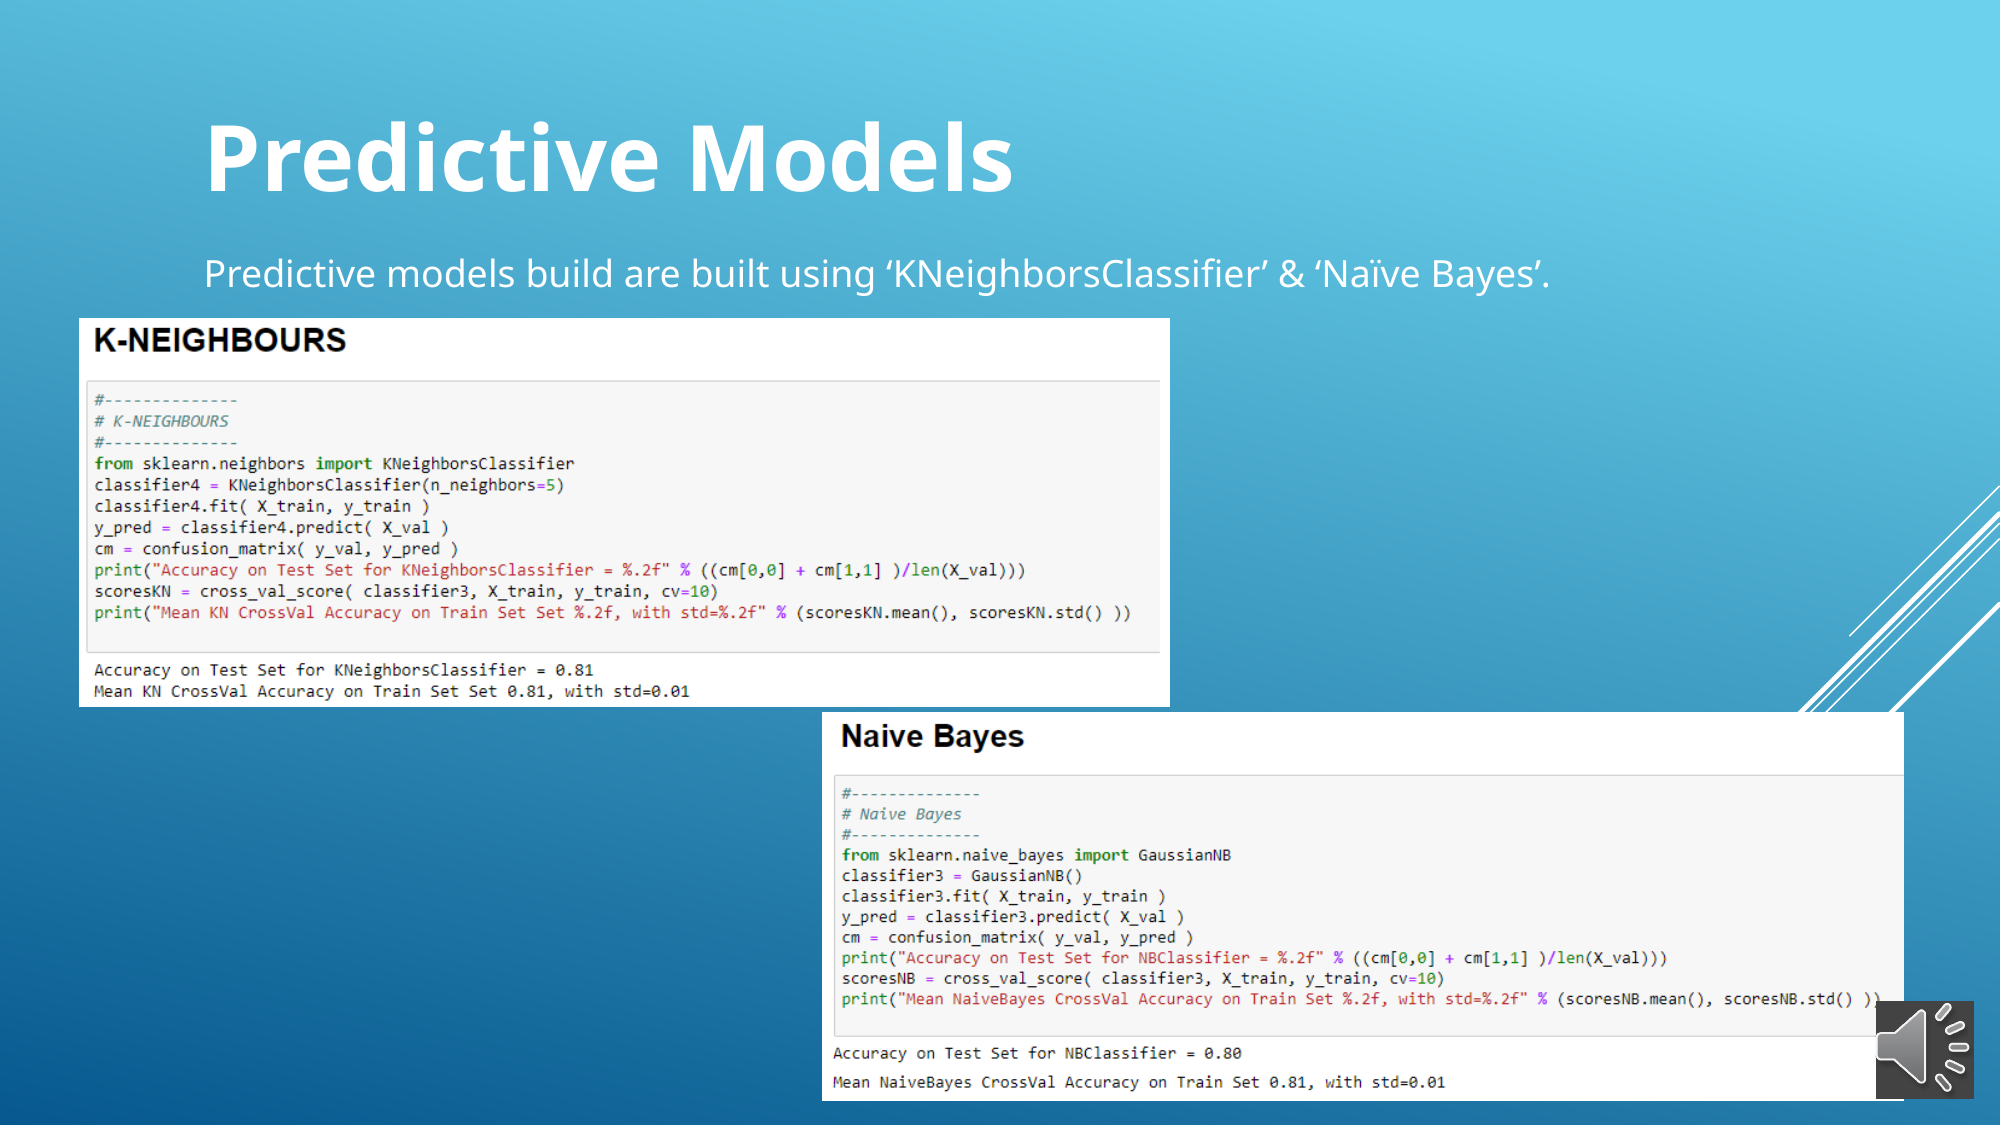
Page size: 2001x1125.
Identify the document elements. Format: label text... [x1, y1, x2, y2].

text_box Predictive Models [188, 92, 1812, 217]
text_box Predictive models build are built using ‘KNeighborsClassifier’ & ‘Naïve Bayes’. [188, 242, 1900, 302]
picture [79, 318, 1171, 707]
picture [822, 712, 1976, 1102]
